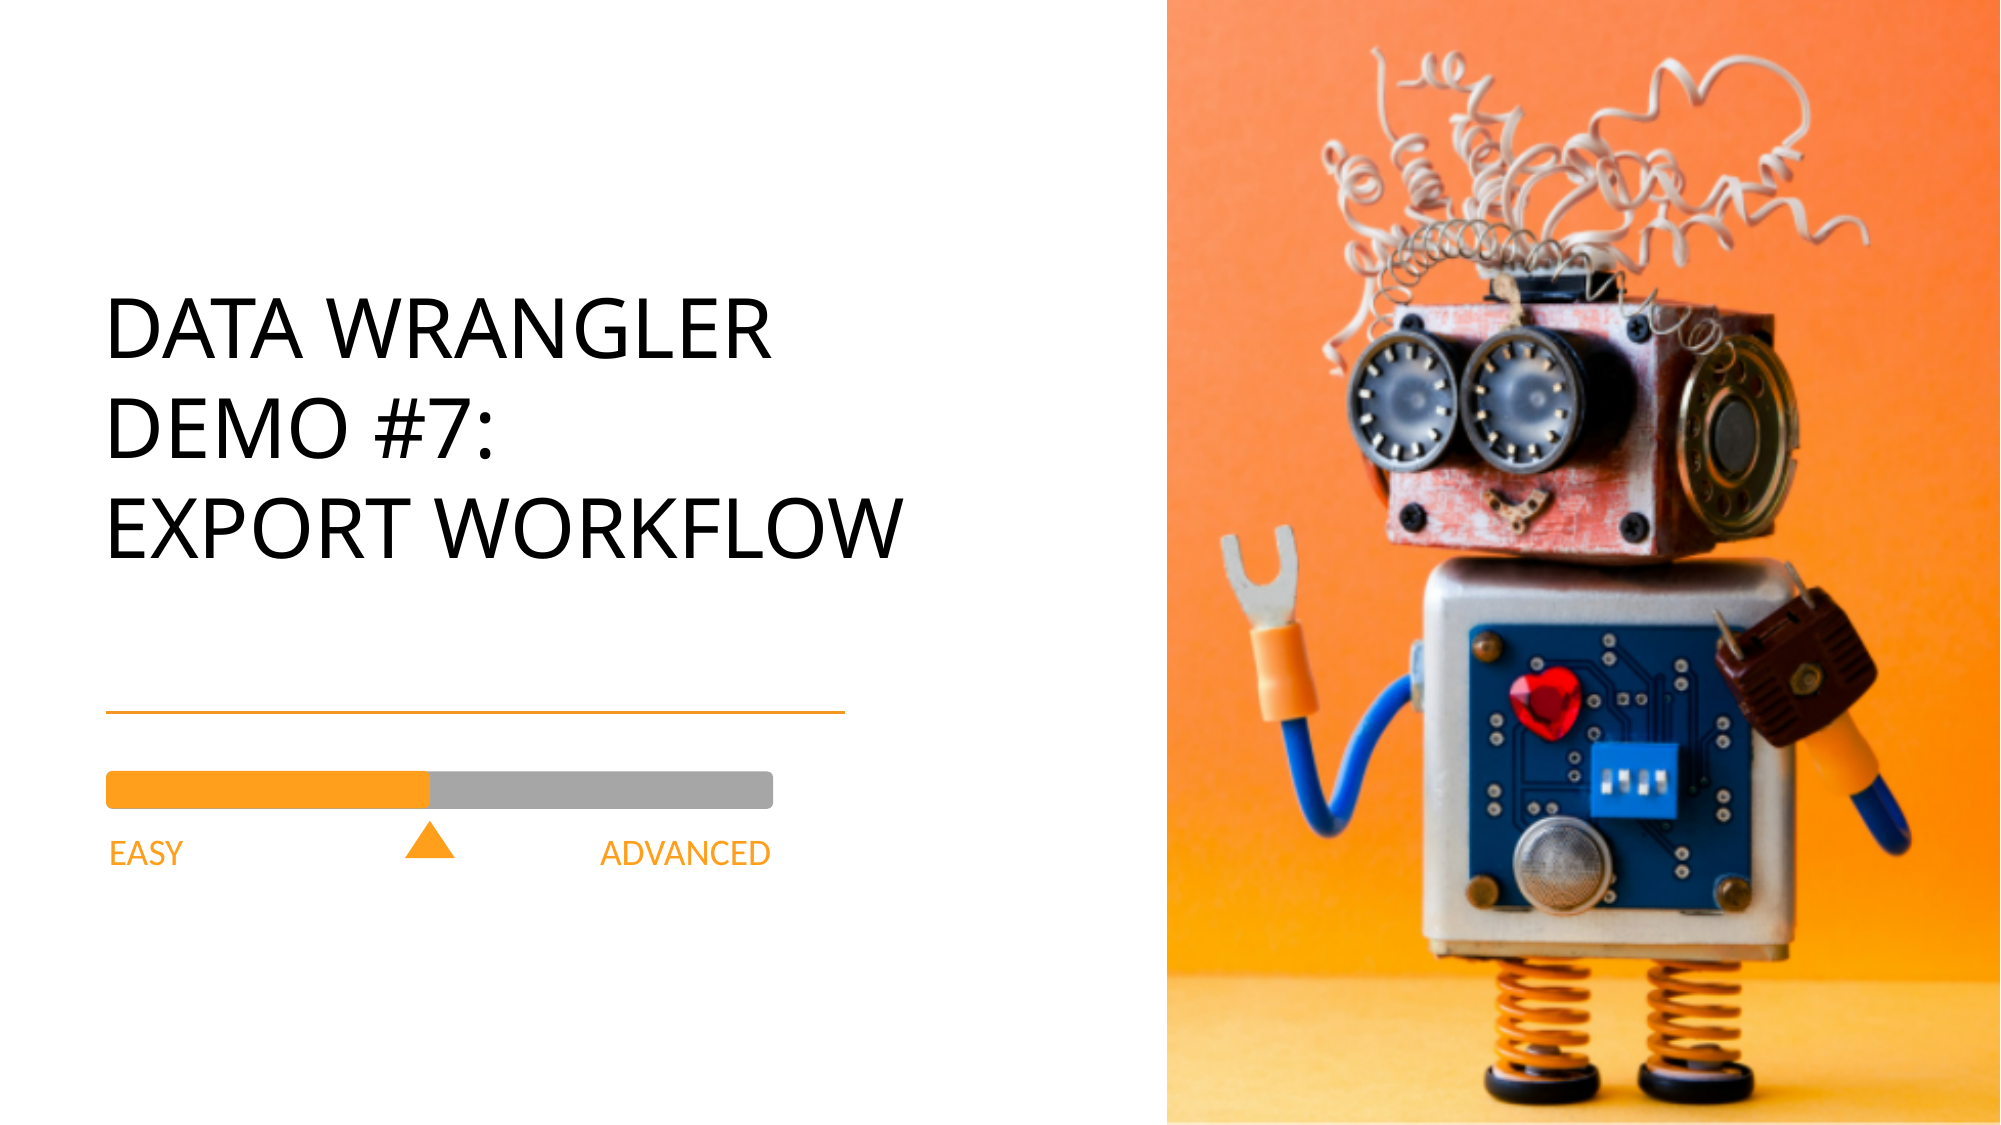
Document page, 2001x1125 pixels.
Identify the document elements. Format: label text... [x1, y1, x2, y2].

text_box [426, 770, 775, 810]
text_box ADVANCED [585, 820, 787, 881]
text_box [89, 267, 972, 713]
picture [1167, 0, 2000, 1125]
text_box EASY [94, 820, 199, 881]
text_box [104, 769, 431, 810]
text_box [402, 818, 457, 860]
